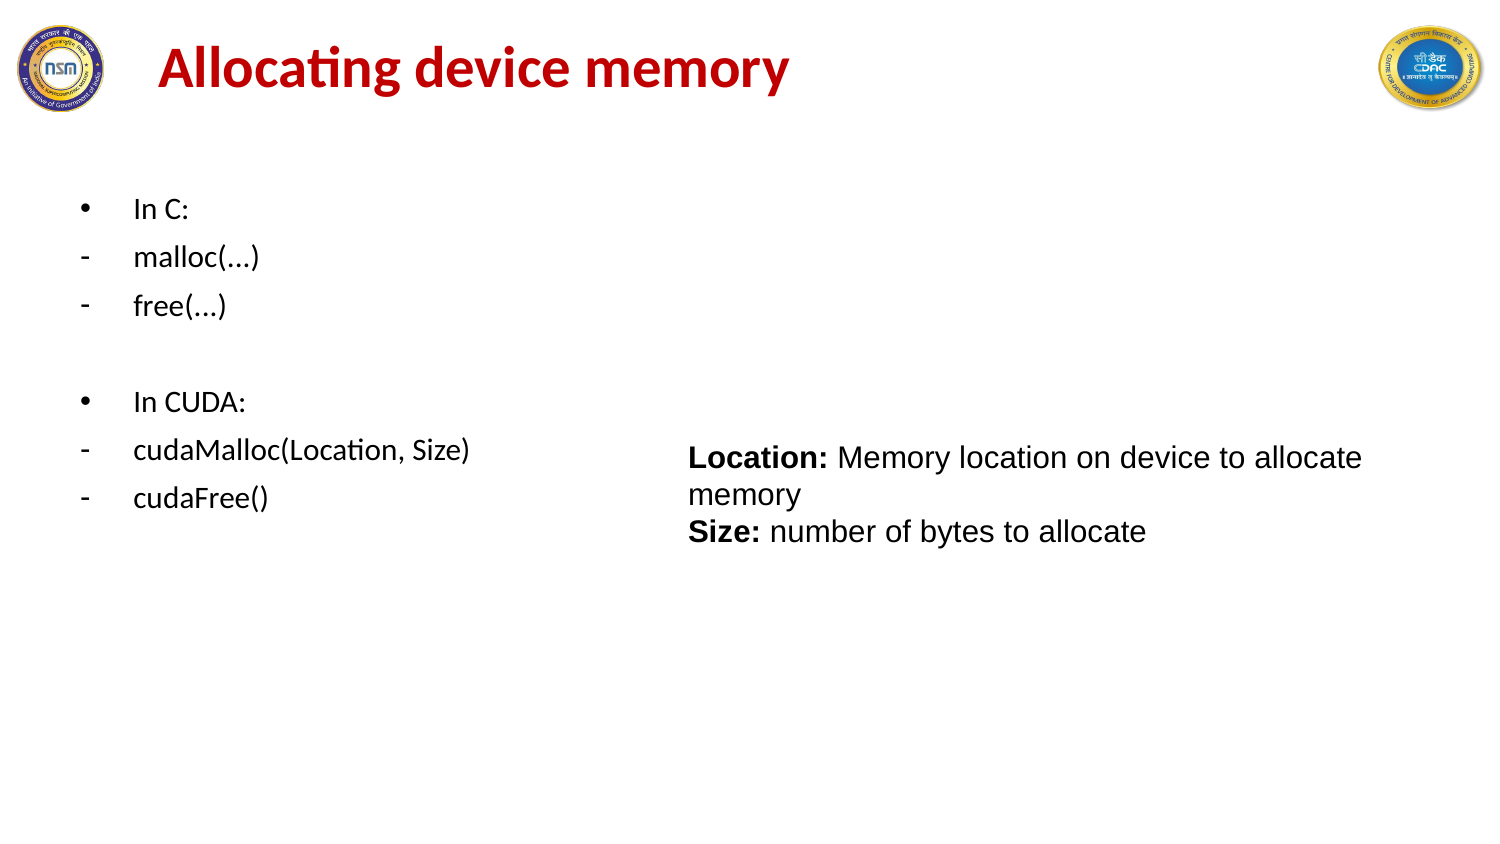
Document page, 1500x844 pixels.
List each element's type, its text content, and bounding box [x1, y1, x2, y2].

title Allocating device memory [151, 21, 1500, 116]
text_box Location: Memory location on device to allocate memory Size: number of bytes to allocate [673, 421, 1449, 565]
list In C: malloc(...) free(...) In CUDA: cudaMalloc(Location, Size) cudaFree() [51, 189, 595, 750]
picture [17, 25, 104, 112]
picture [1378, 25, 1485, 112]
